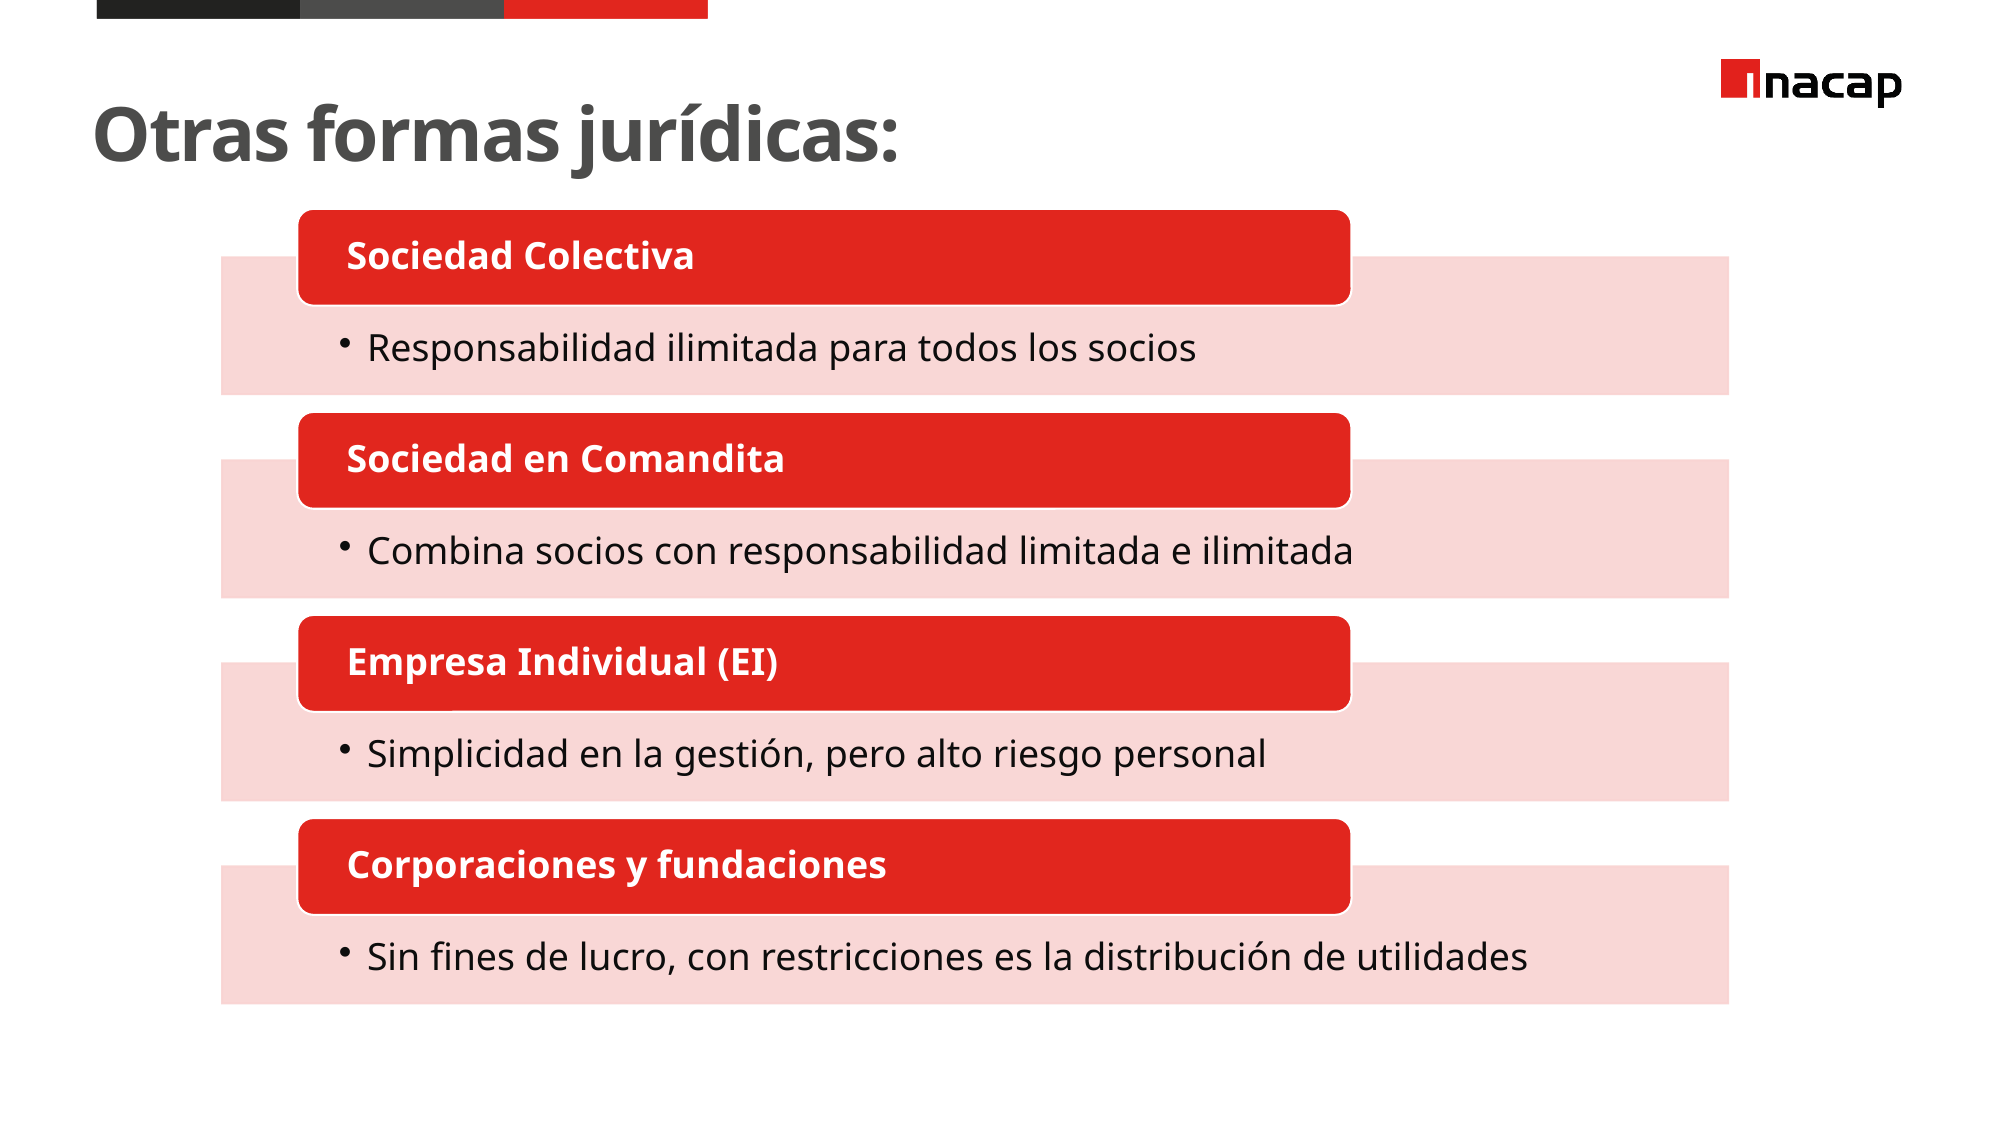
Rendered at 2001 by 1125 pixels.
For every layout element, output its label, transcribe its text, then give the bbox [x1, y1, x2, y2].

text_box Otras formas jurídicas: [76, 81, 1847, 184]
picture [1721, 59, 1902, 108]
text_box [222, 206, 1729, 1006]
